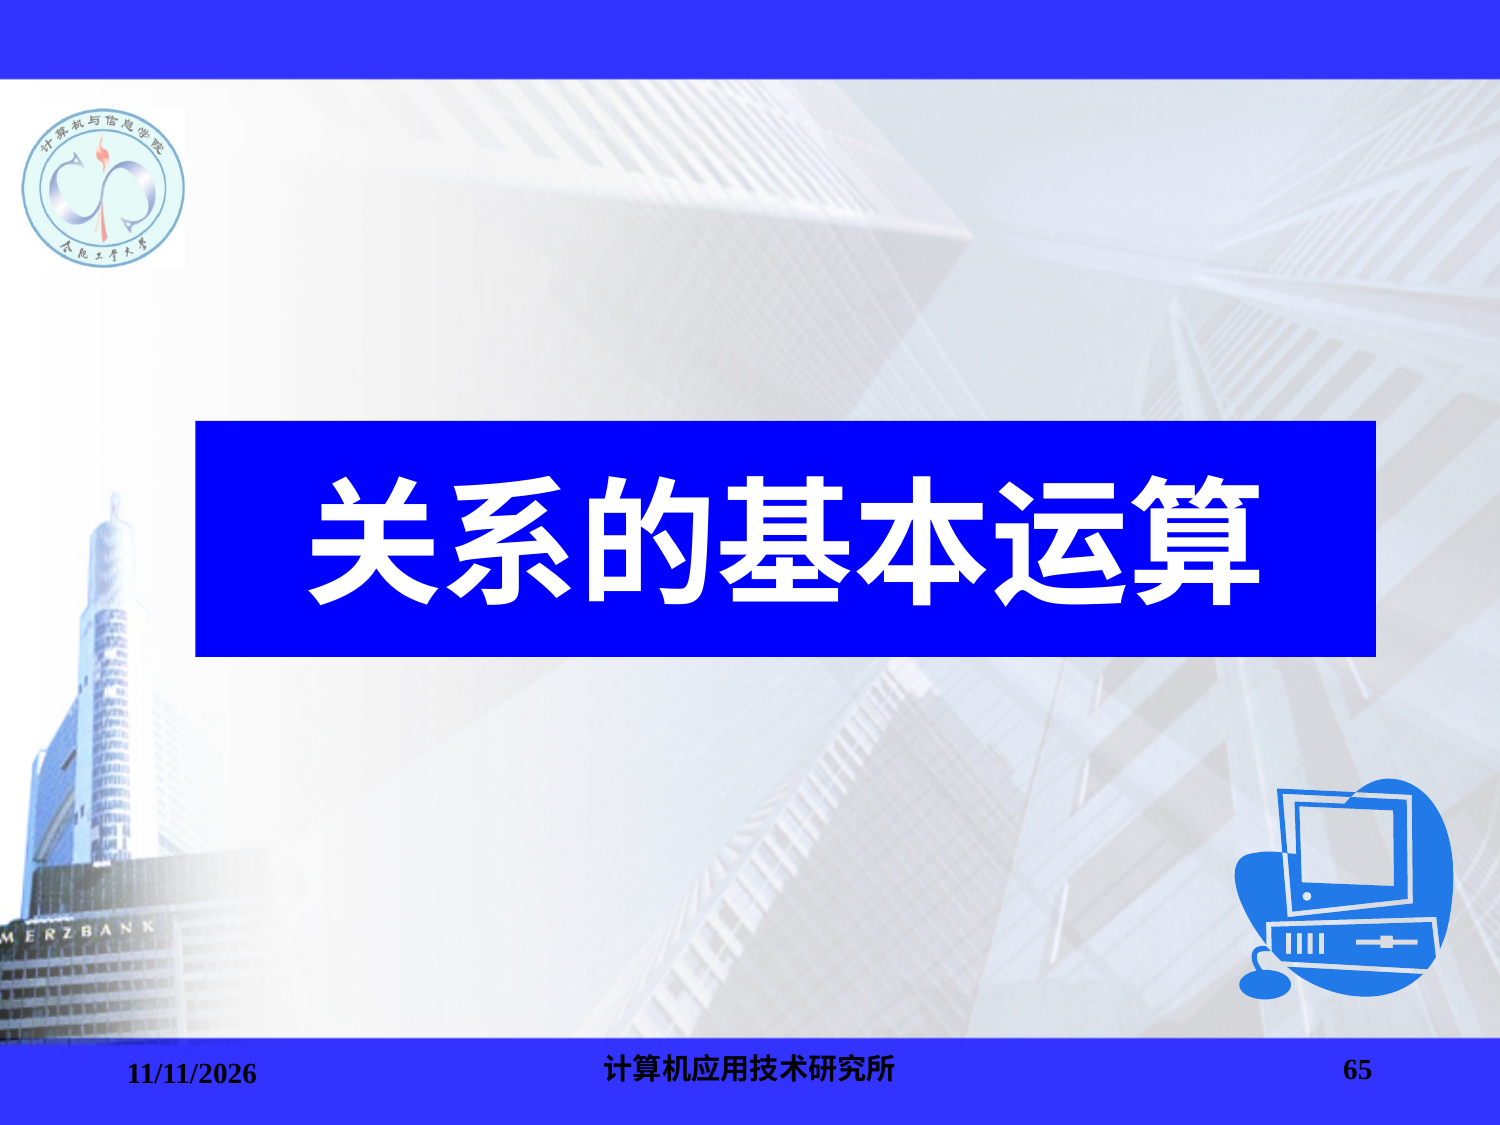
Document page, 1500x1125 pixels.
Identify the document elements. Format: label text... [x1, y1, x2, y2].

text_box 65 [1074, 1042, 1388, 1118]
text_box 计算机应用技术研究所 [512, 1042, 988, 1118]
picture [0, 0, 1500, 1125]
title 关系的基本运算 [195, 420, 1376, 657]
text_box 2020/9/7 [112, 1046, 425, 1122]
